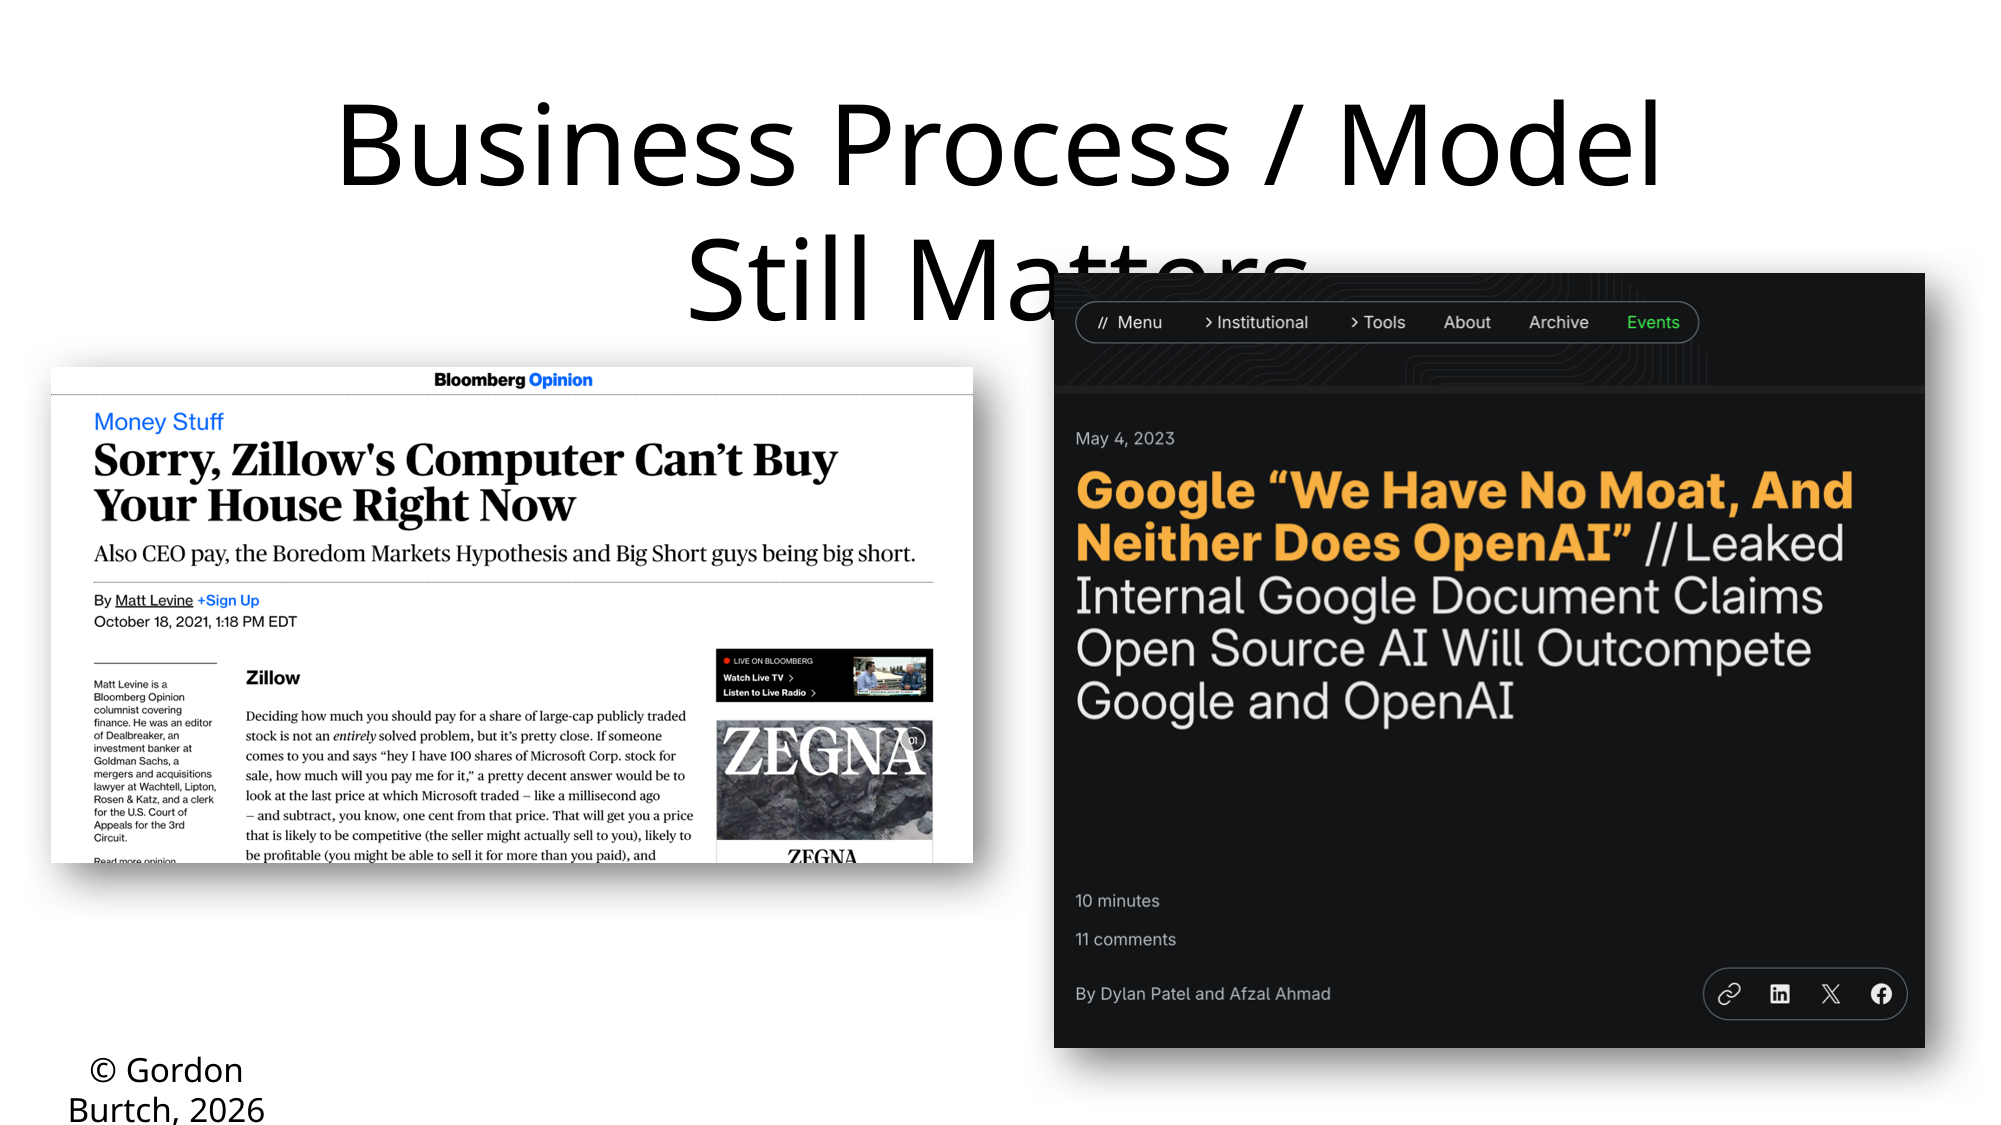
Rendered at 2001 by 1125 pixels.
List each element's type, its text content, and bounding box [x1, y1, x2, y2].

text_box Business Process / Model Still Matters [232, 65, 1768, 351]
picture [50, 367, 973, 863]
picture [1054, 273, 1925, 1048]
